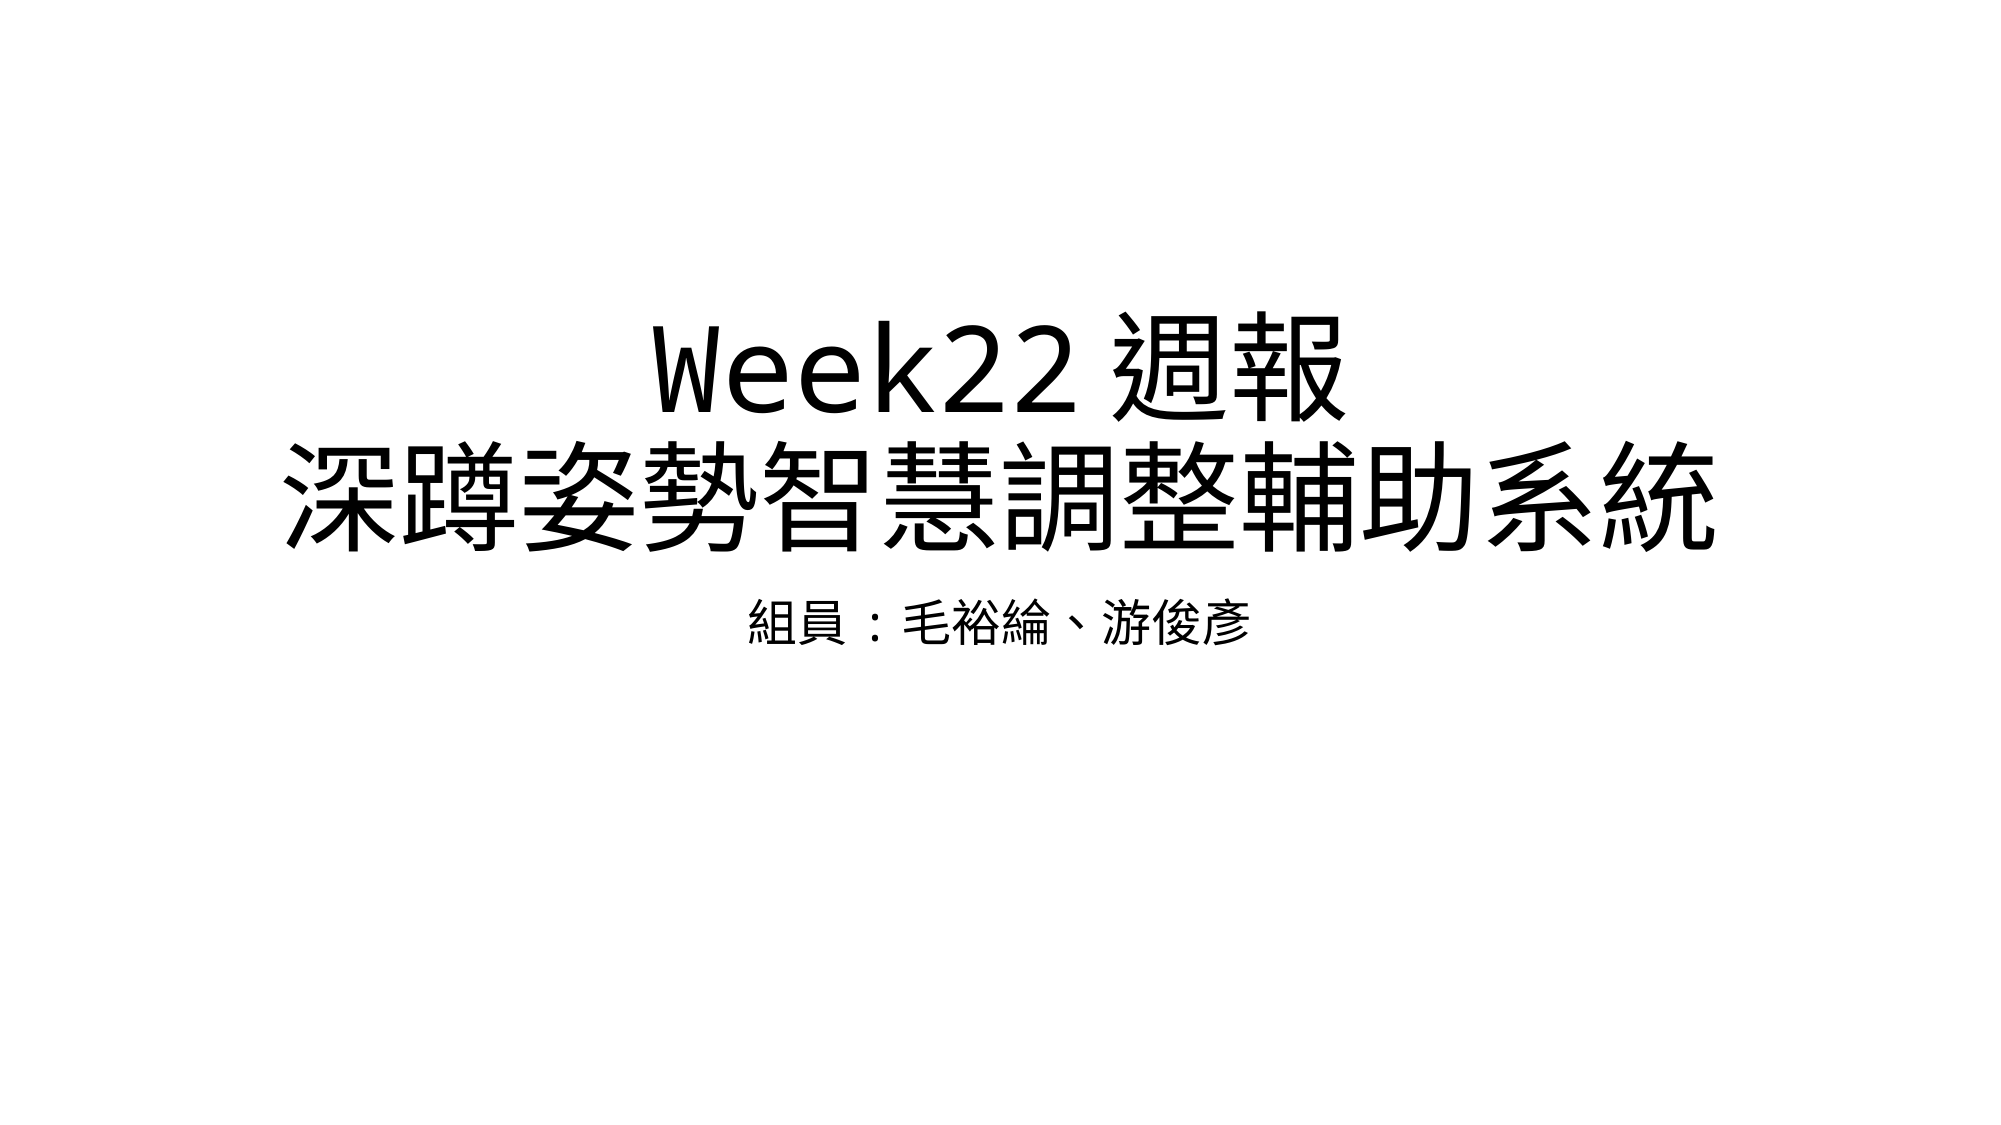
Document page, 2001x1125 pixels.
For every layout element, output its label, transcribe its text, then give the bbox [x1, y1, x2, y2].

title Week22週報 深蹲姿勢智慧調整輔助系統 [249, 184, 1750, 576]
subtitle 組員:毛裕綸、游俊彥 [249, 590, 1750, 863]
